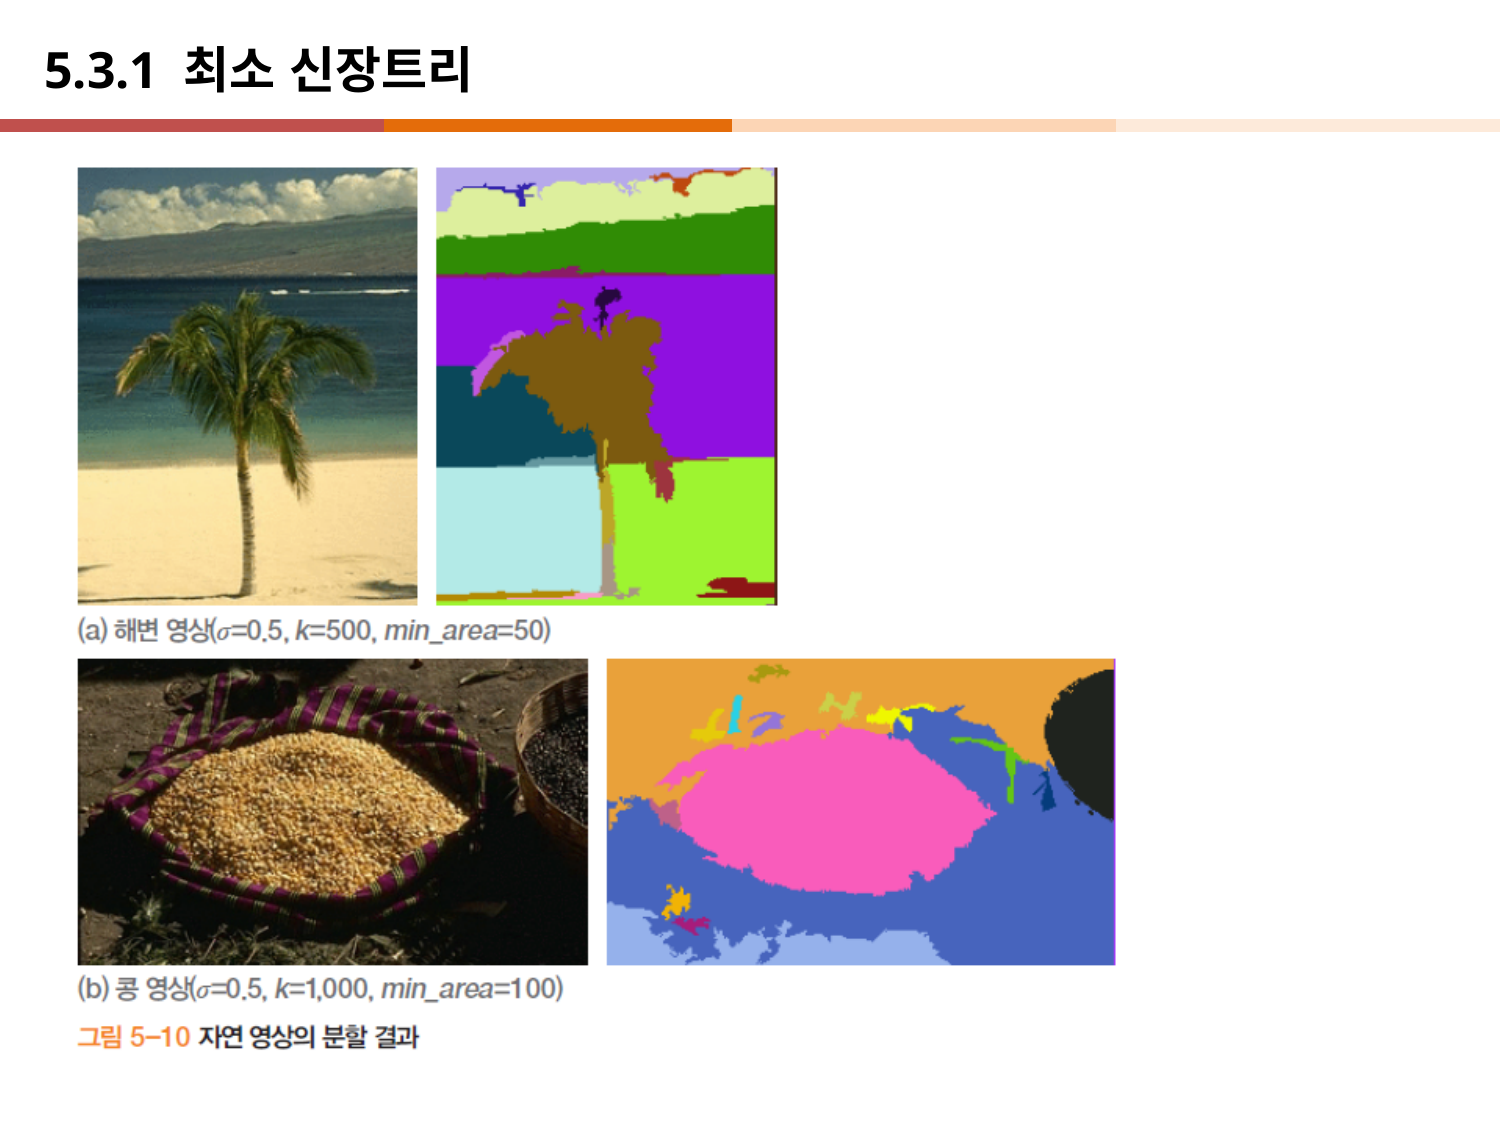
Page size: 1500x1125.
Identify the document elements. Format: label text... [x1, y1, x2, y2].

title 5.3.1 최소 신장트리 [29, 23, 1270, 114]
picture [64, 160, 1133, 1062]
